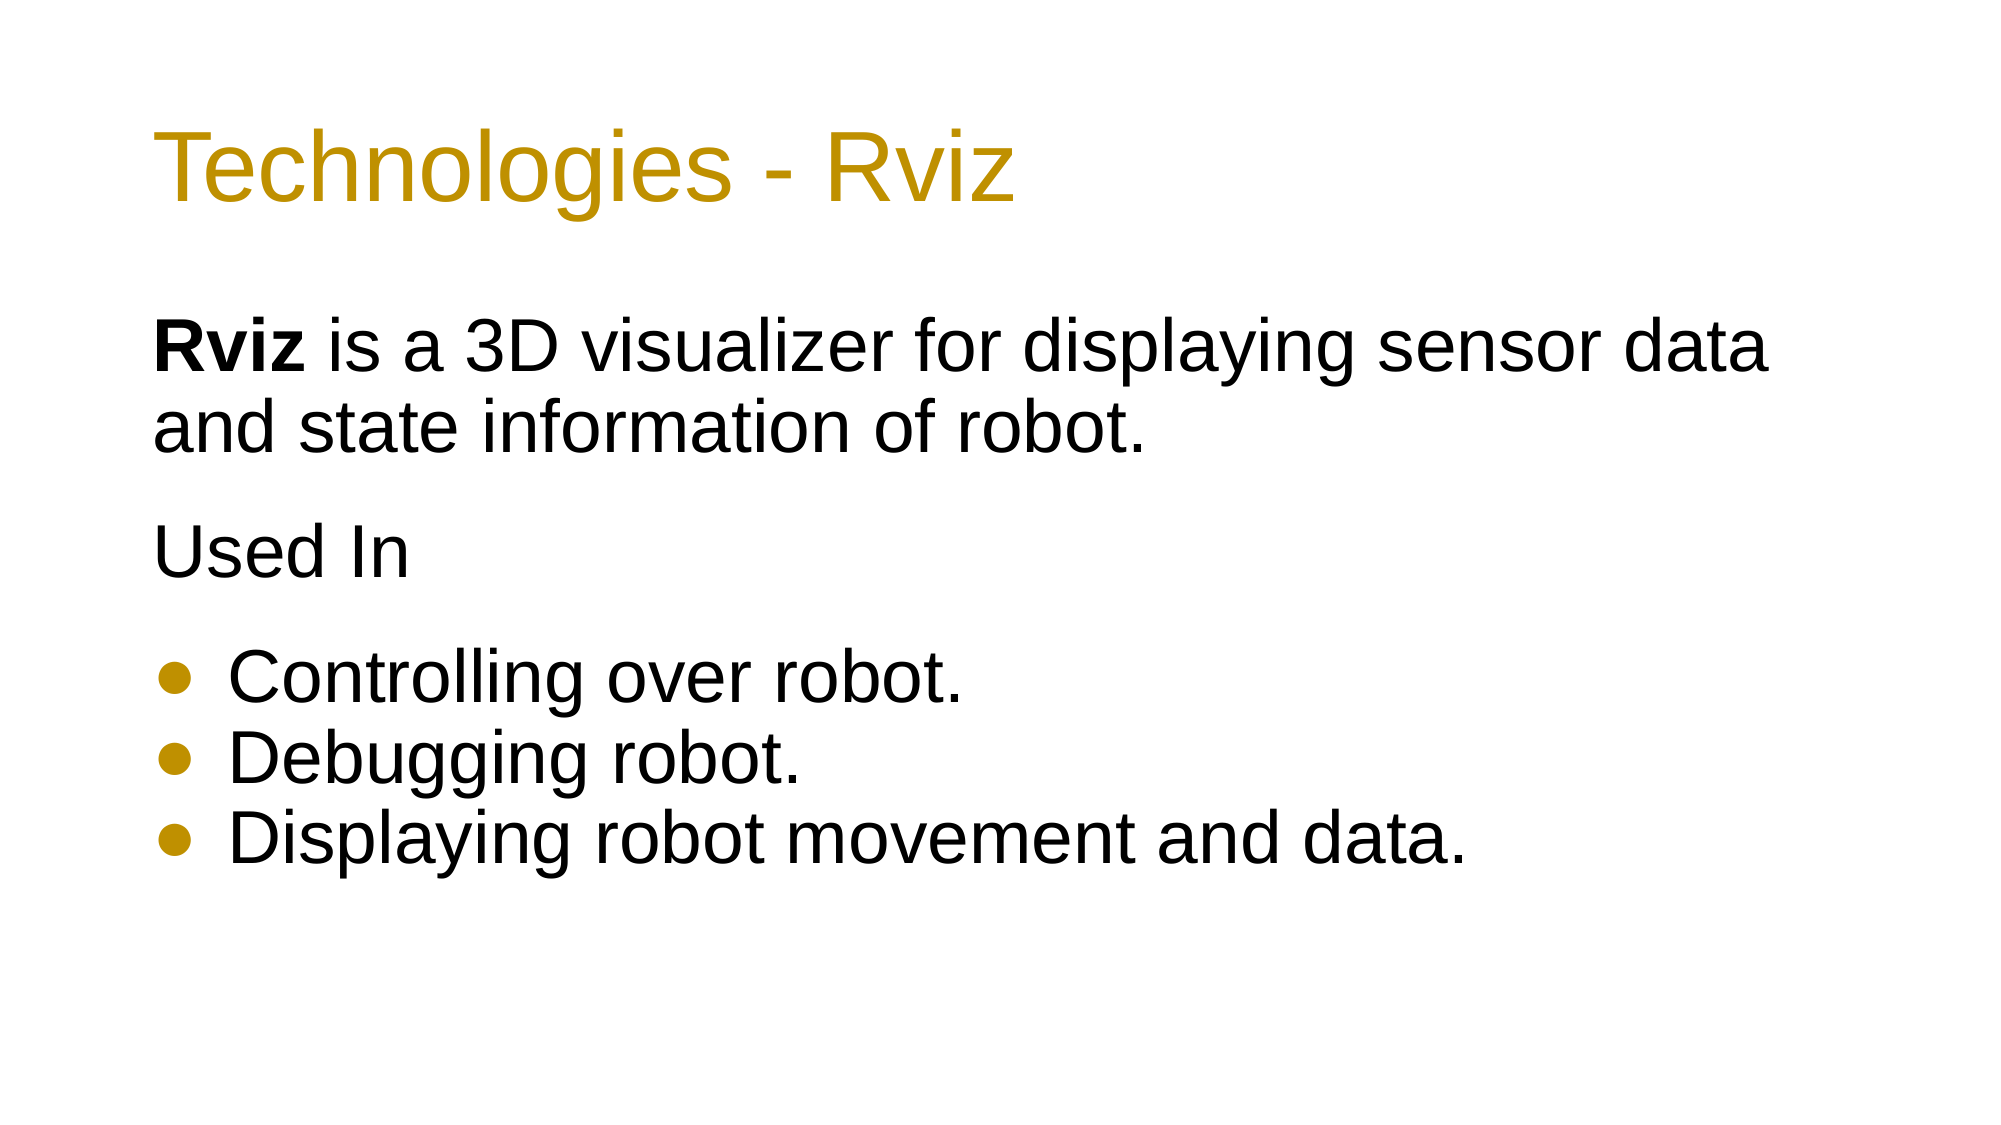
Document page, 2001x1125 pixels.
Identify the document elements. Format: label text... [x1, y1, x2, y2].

title Technologies - Rviz [137, 59, 1863, 278]
list Rviz is a 3D visualizer for displaying sensor data and state information of robot. Used In Controlling over robot. Debugging robot. Displaying robot movement and data. [137, 299, 1863, 1014]
